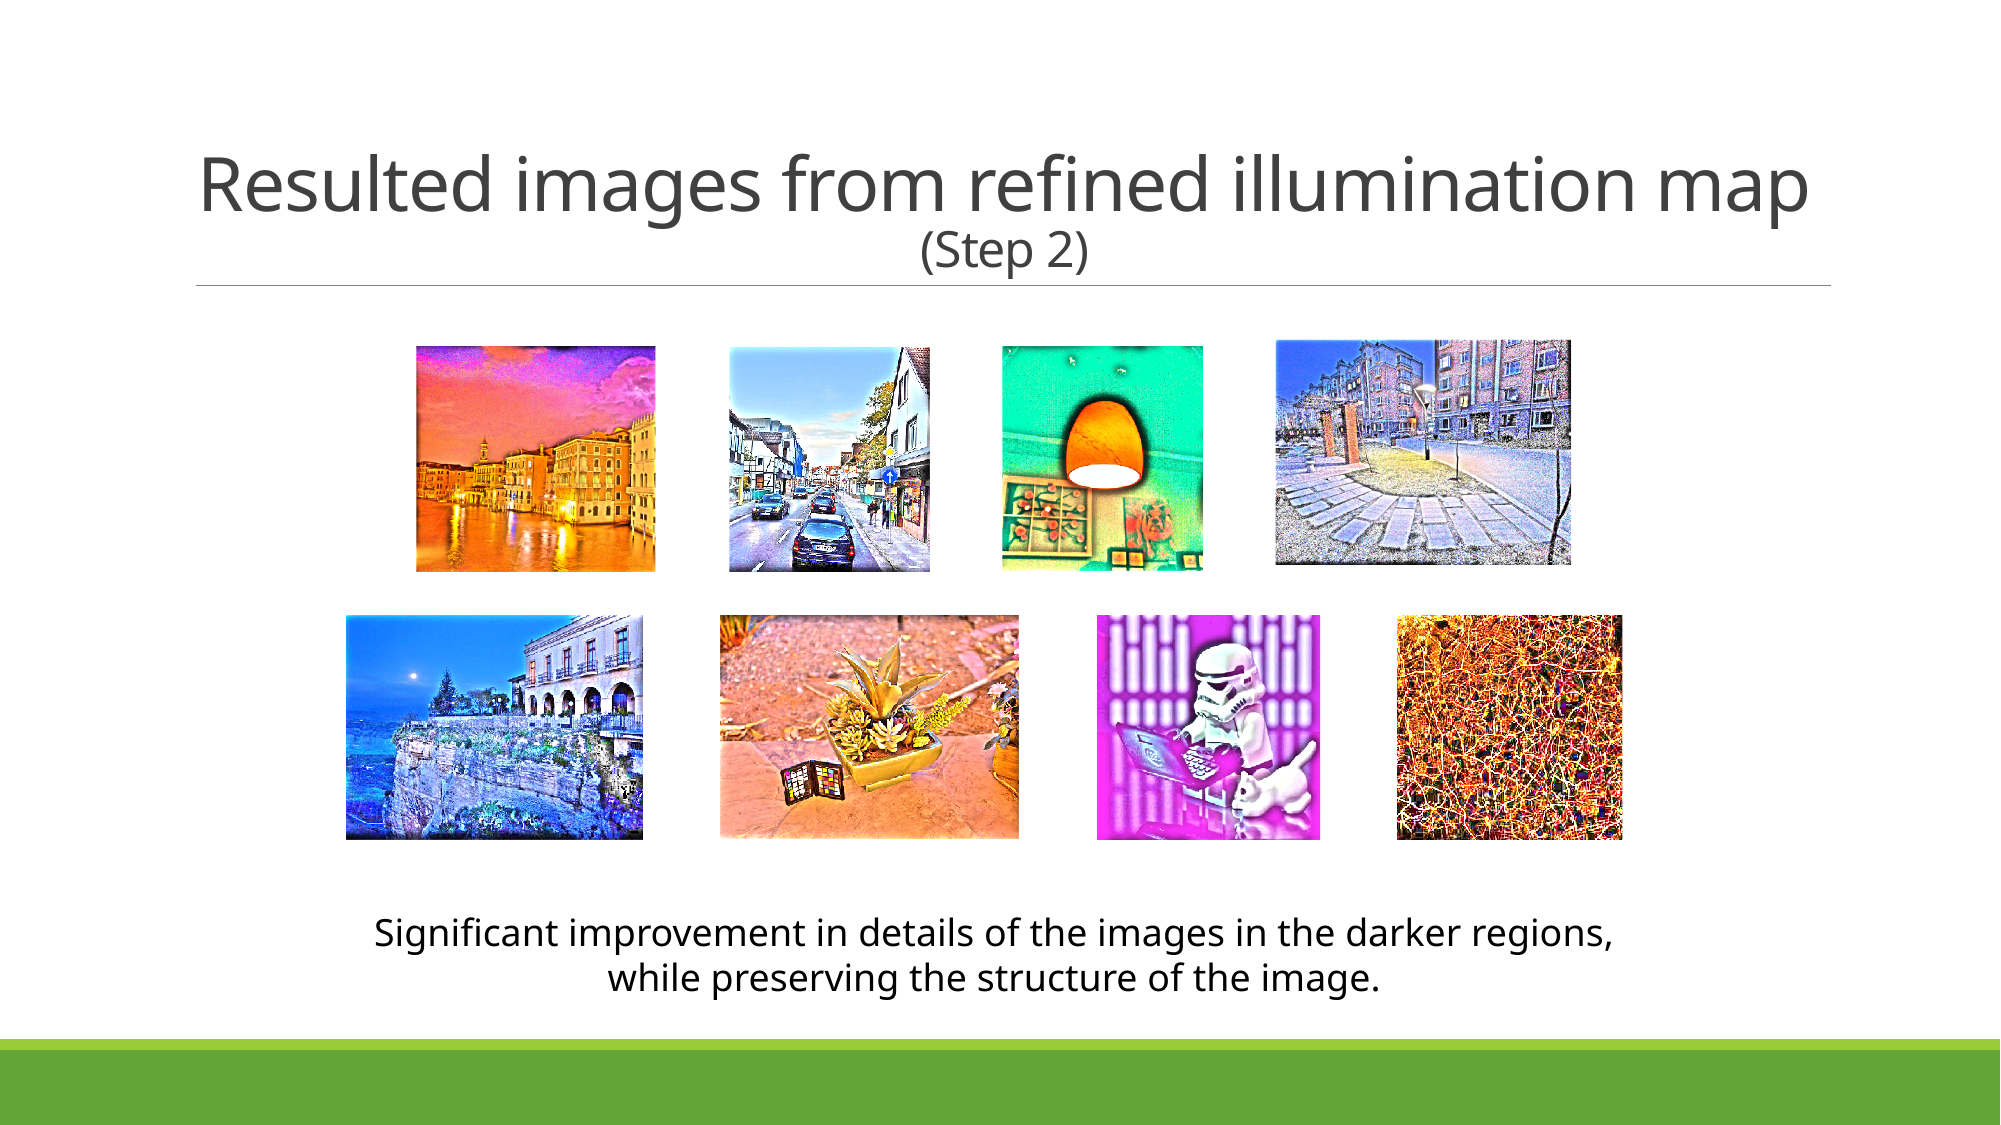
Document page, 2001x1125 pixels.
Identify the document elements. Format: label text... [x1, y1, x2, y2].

picture [728, 345, 931, 572]
picture [718, 614, 1021, 841]
picture [1396, 614, 1623, 841]
picture [1001, 345, 1204, 572]
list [415, 345, 657, 572]
title Resulted images from refined illumination map (Step 2) [180, 47, 1830, 285]
picture [345, 614, 644, 841]
picture [1274, 339, 1572, 566]
text_box Significant improvement in details of the images in the darker regions, while preserving the structure of the image. [329, 901, 1660, 1006]
picture [1096, 614, 1321, 841]
